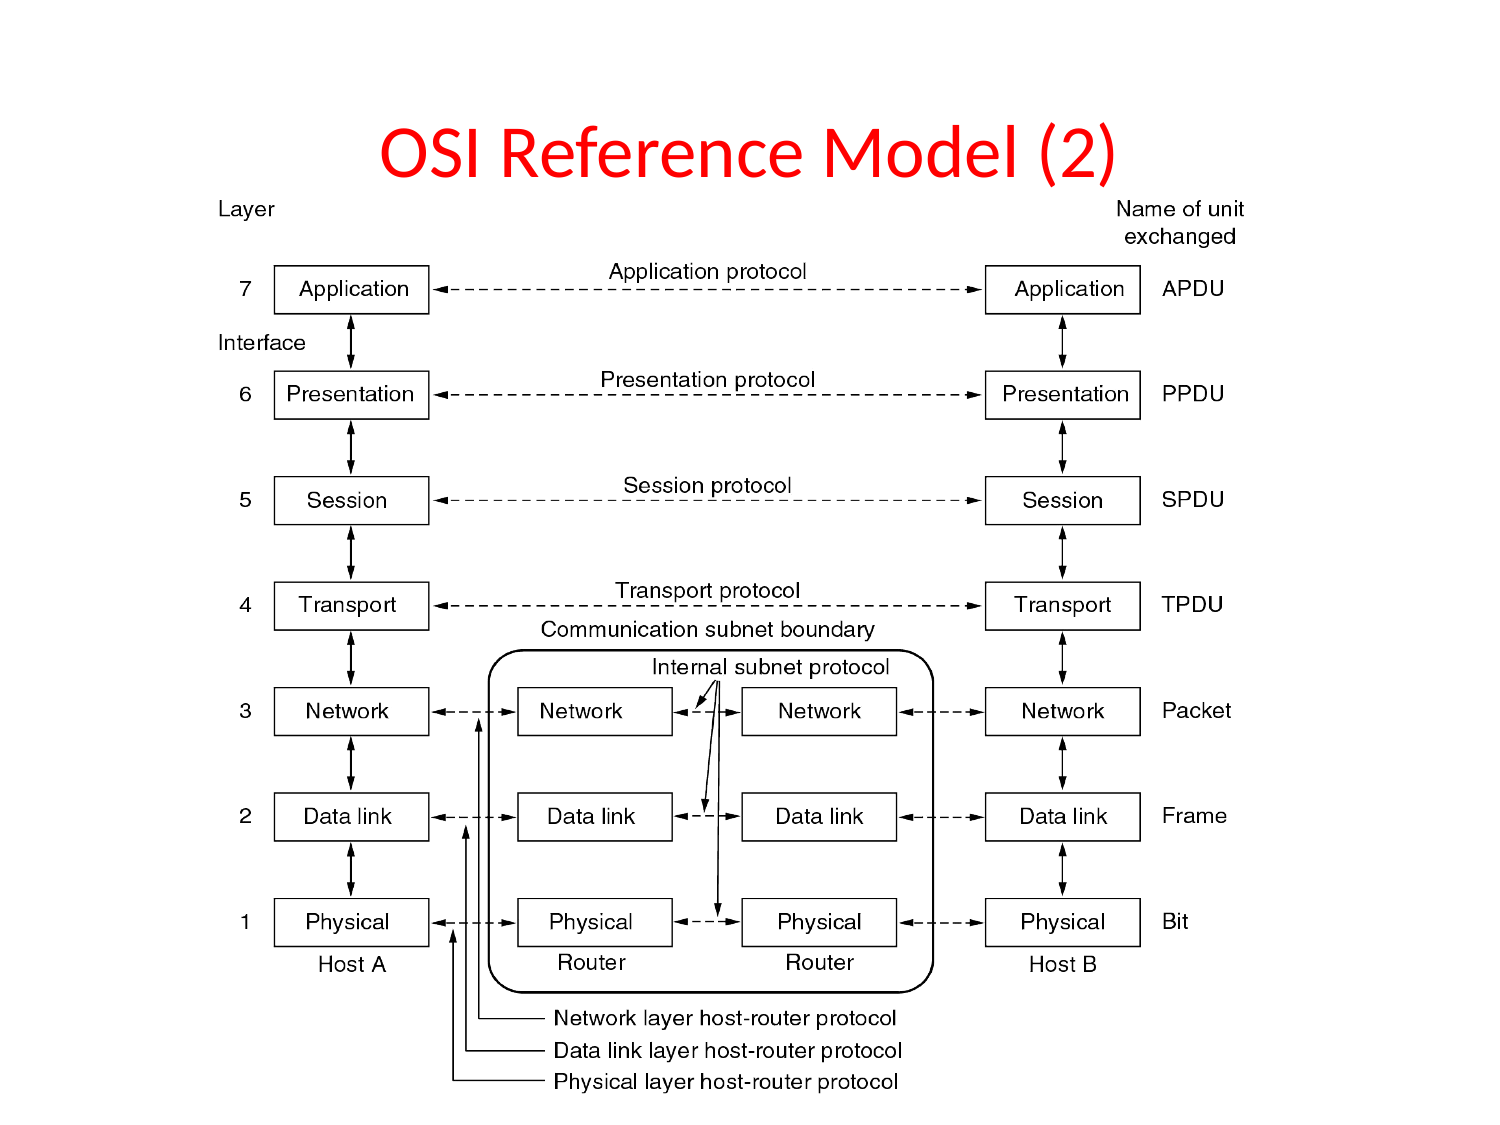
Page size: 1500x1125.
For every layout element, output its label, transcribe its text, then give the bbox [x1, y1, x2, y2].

title OSI Reference Model (2) [75, 87, 1425, 209]
picture [217, 196, 1246, 1095]
